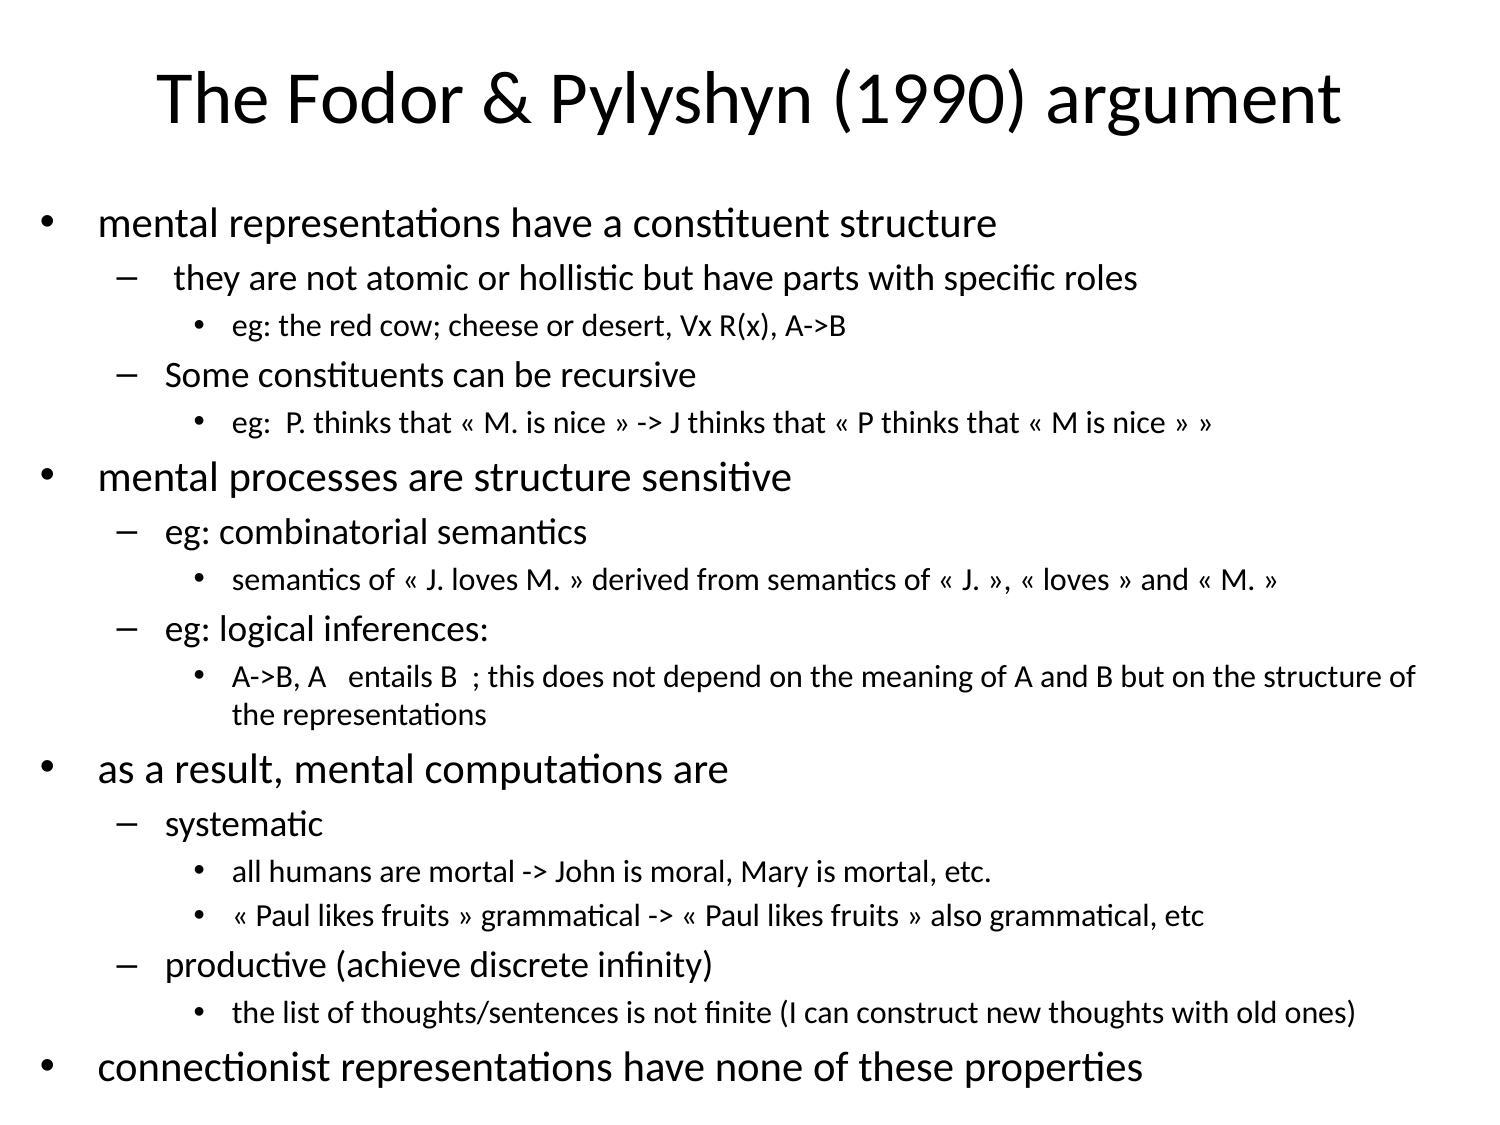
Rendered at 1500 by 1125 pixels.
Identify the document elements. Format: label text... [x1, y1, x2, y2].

list mental representations have a constituent structure they are not atomic or hollistic but have parts with specific roles eg: the red cow; cheese or desert, Vx R(x), A->B Some constituents can be recursive eg: P. thinks that « M. is nice » -> J thinks that « P thinks that « M is nice » » mental processes are structure sensitive eg: combinatorial semantics semantics of « J. loves M. » derived from semantics of « J. », « loves » and « M. » eg: logical inferences: A->B, A entails B ; this does not depend on the meaning of A and B but on the structure of the representations as a result, mental computations are systematic all humans are mortal -> John is moral, Mary is mortal, etc. « Paul likes fruits » grammatical -> « Paul likes fruits » also grammatical, etc productive (achieve discrete infinity) the list of thoughts/sentences is not finite (I can construct new thoughts with old ones) connectionist representations have none of these properties [24, 187, 1450, 1100]
title The Fodor & Pylyshyn (1990) argument [75, 0, 1425, 187]
